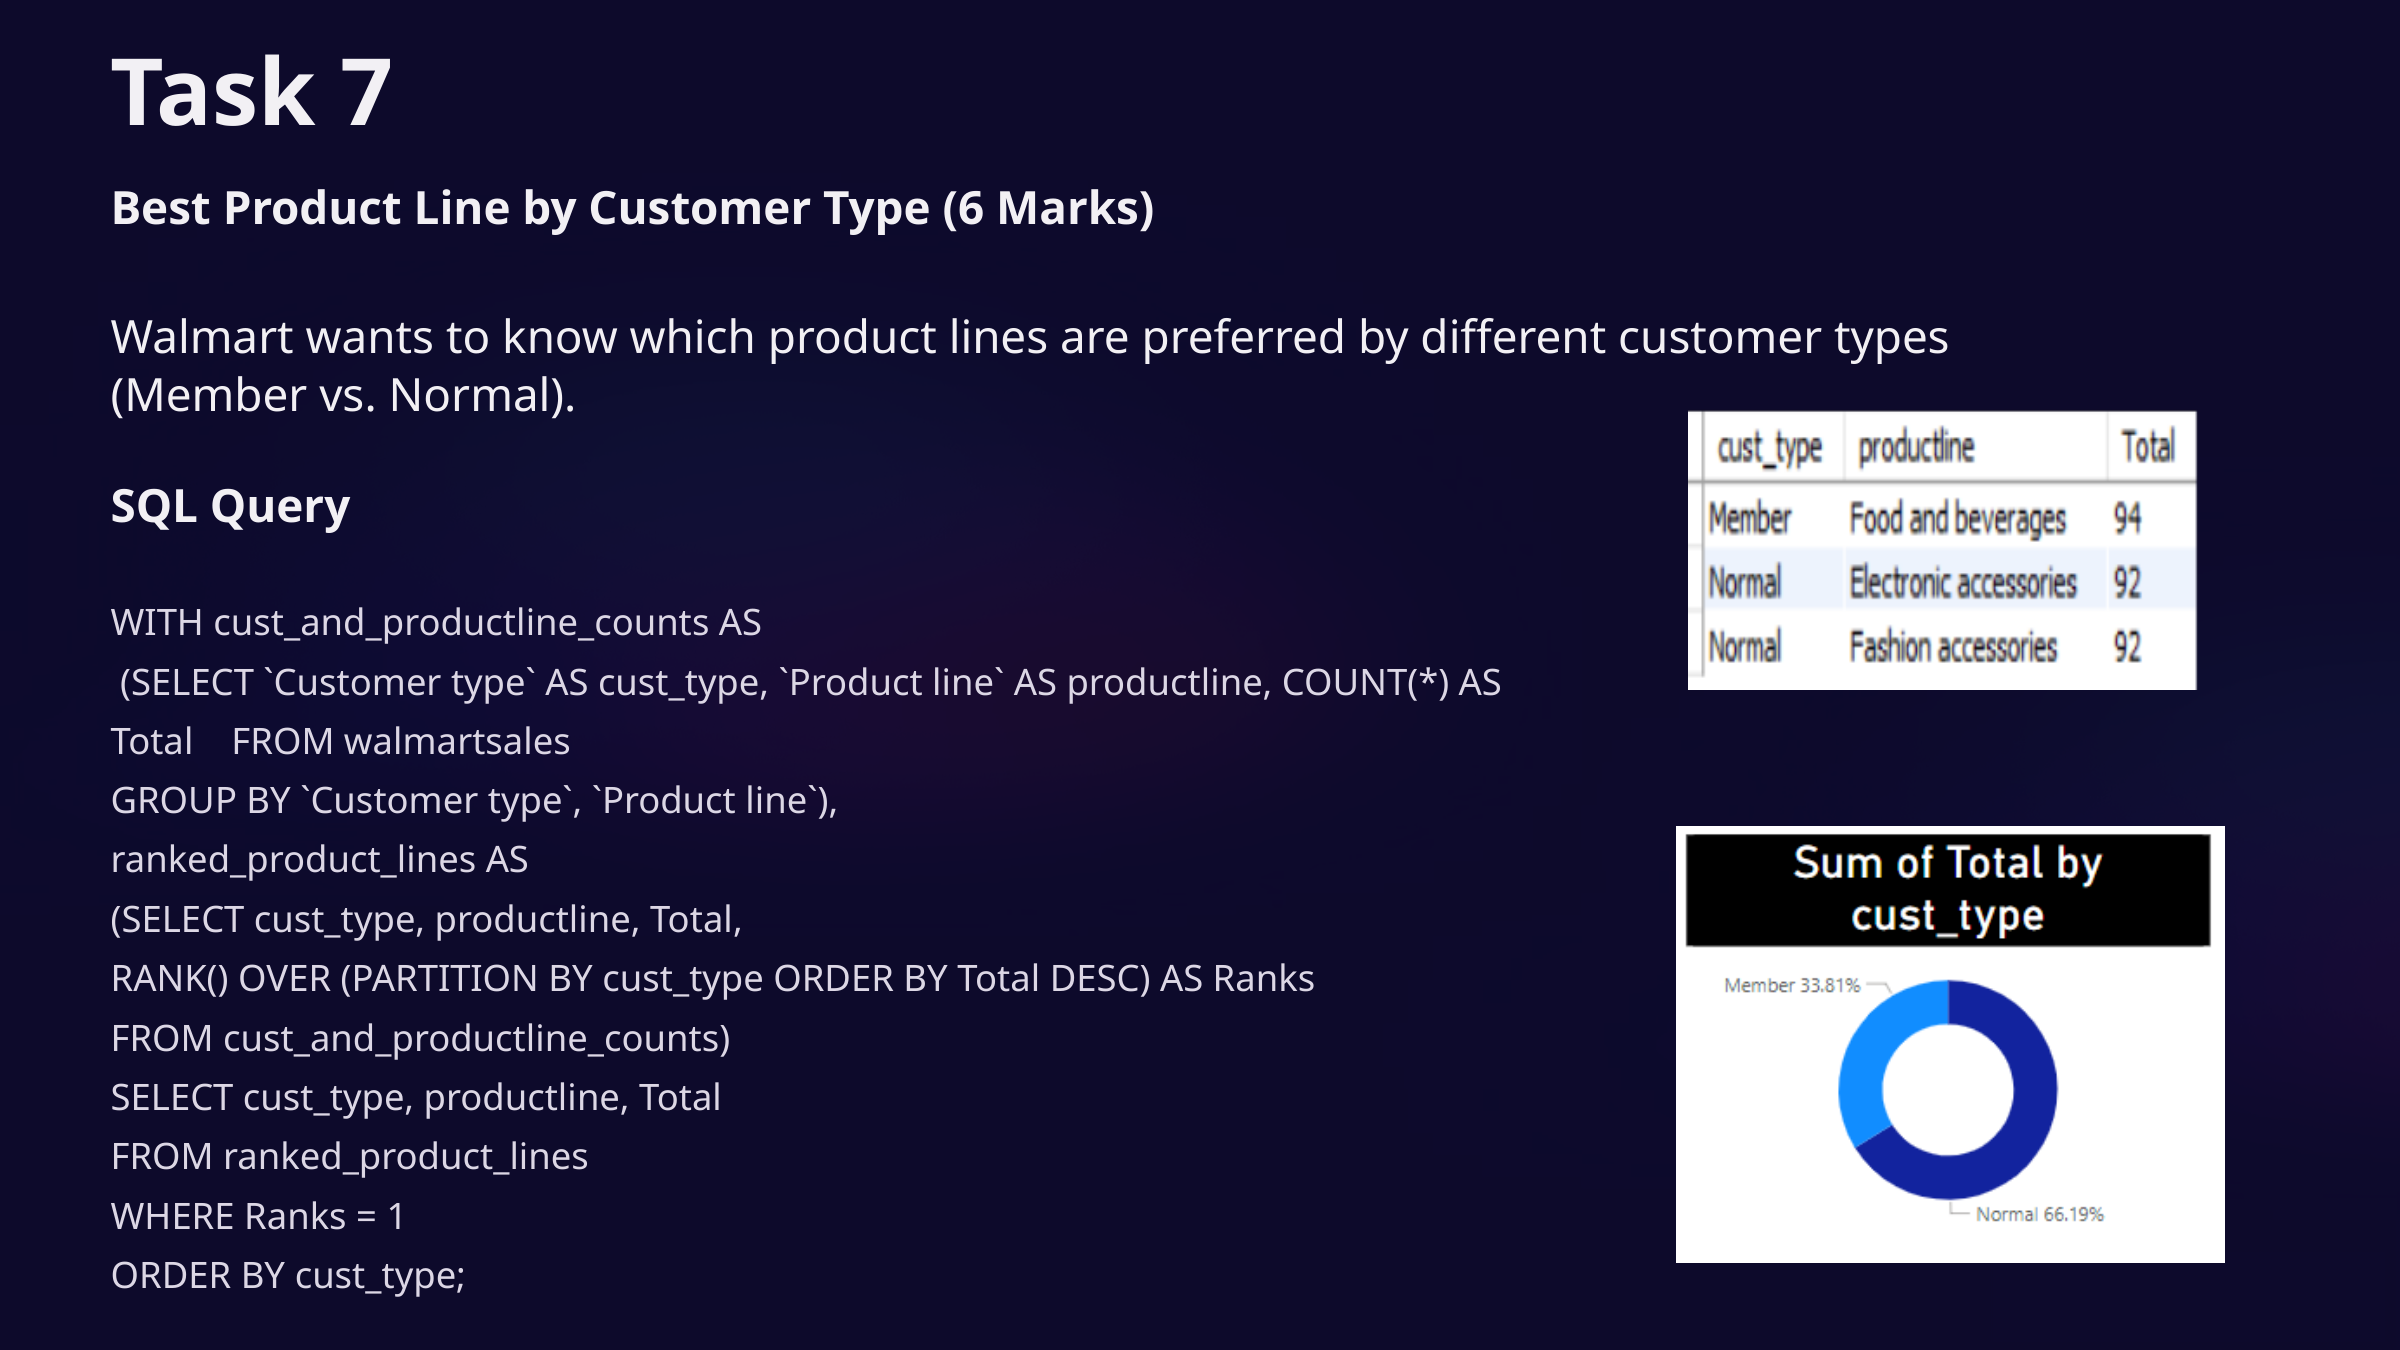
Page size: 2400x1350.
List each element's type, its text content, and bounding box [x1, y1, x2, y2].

picture [1676, 826, 2389, 1342]
text_box WITH cust_and_productline_counts AS (SELECT `Customer type` AS cust_type, `Product line` AS productline, COUNT(*) AS Total FROM walmartsales GROUP BY `Customer type`, `Product line`), ranked_product_lines AS (SELECT cust_type, productline, Total, RANK() OVER (PARTITION BY cust_type ORDER BY Total DESC) AS Ranks FROM cust_and_productline_counts) SELECT cust_type, productline, Total FROM ranked_product_lines WHERE Ranks = 1 ORDER BY cust_type; [110, 584, 1555, 1350]
picture [1688, 0, 2400, 690]
text_box Walmart wants to know which product lines are preferred by different customer types (Member vs. Normal). [110, 305, 1688, 584]
text_box Task 7 [110, 28, 1607, 145]
text_box Best Product Line by Customer Type (6 Marks) [110, 176, 1254, 235]
